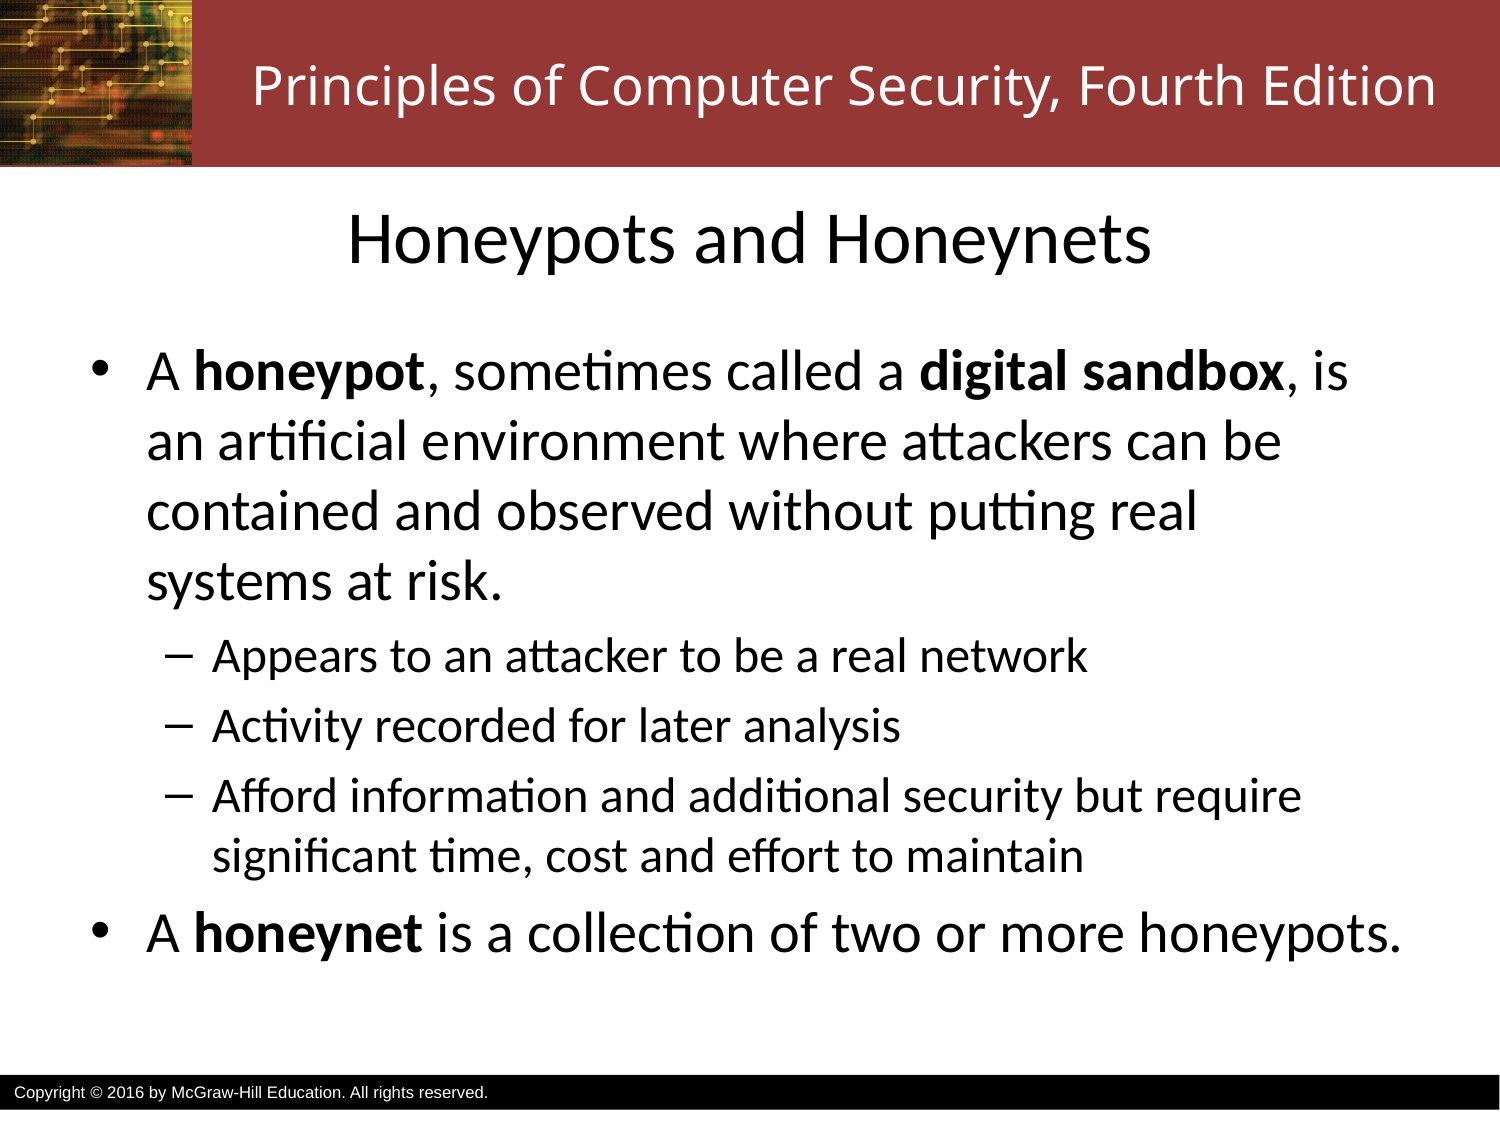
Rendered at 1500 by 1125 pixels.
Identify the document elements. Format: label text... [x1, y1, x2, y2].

list A honeypot, sometimes called a digital sandbox, is an artificial environment where attackers can be contained and observed without putting real systems at risk. Appears to an attacker to be a real network Activity recorded for later analysis Afford information and additional security but require significant time, cost and effort to maintain A honeynet is a collection of two or more honeypots. [75, 324, 1425, 1005]
title Honeypots and Honeynets [75, 181, 1425, 324]
picture [0, 0, 192, 165]
